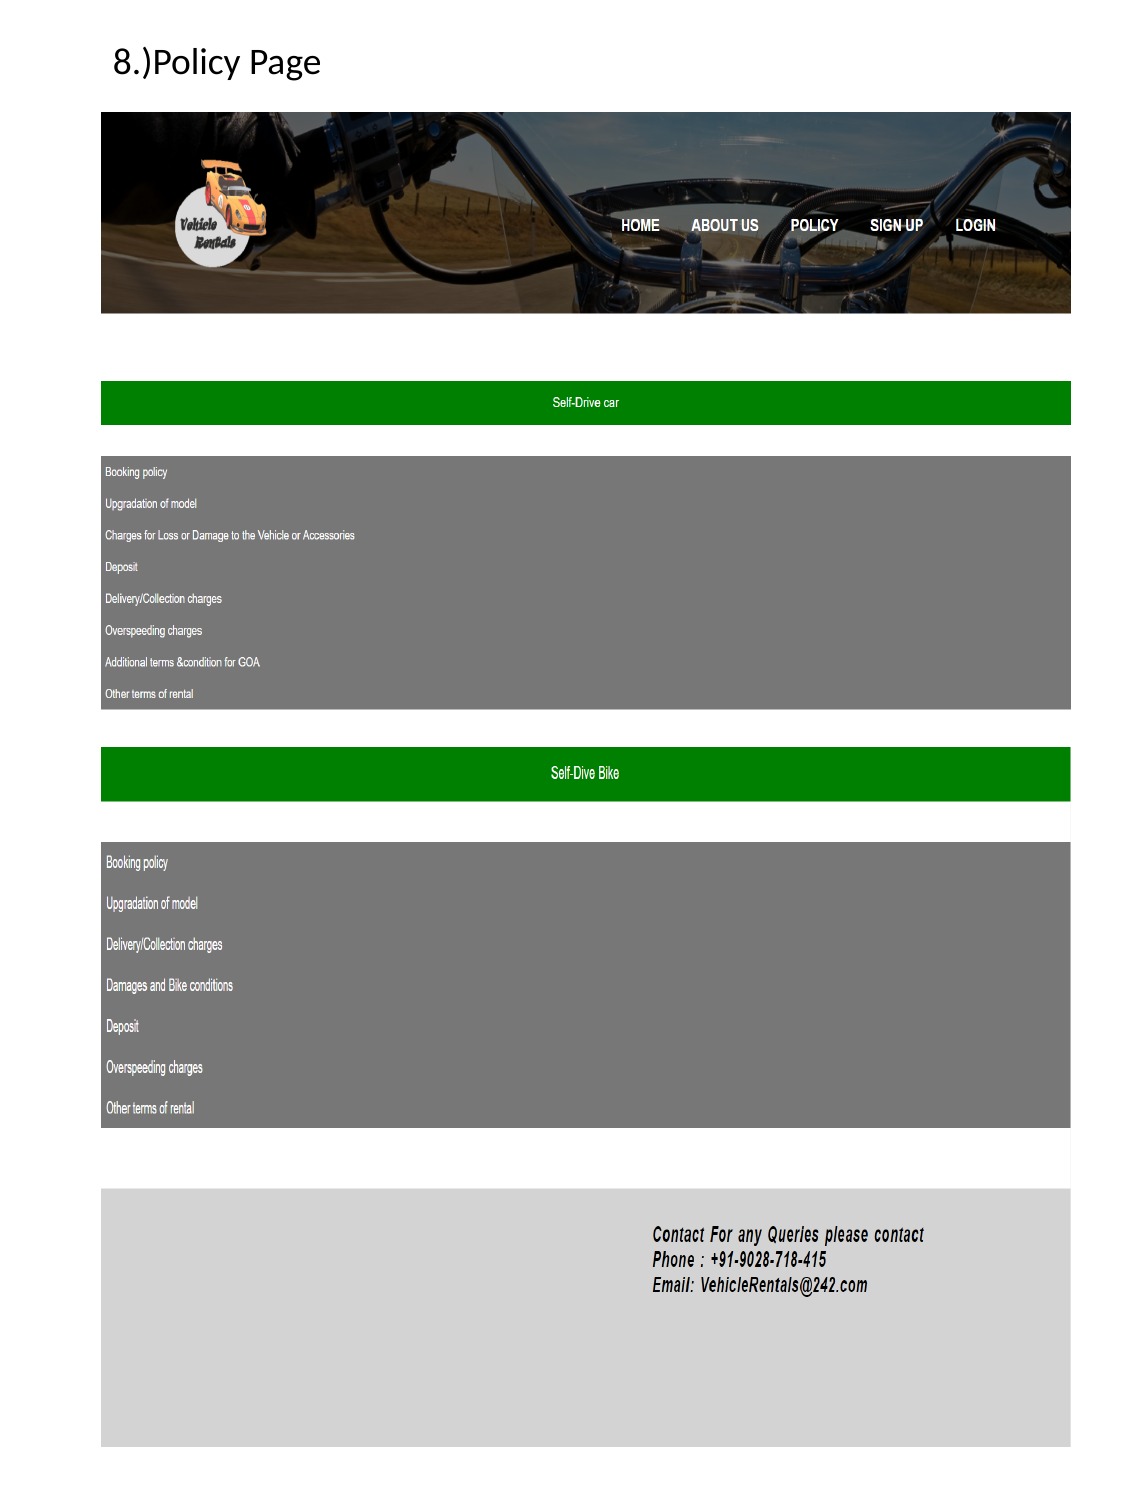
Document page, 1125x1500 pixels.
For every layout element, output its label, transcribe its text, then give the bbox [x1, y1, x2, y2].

picture [101, 747, 1071, 1448]
text_box 8.)Policy Page [98, 29, 504, 90]
picture [101, 111, 1071, 739]
